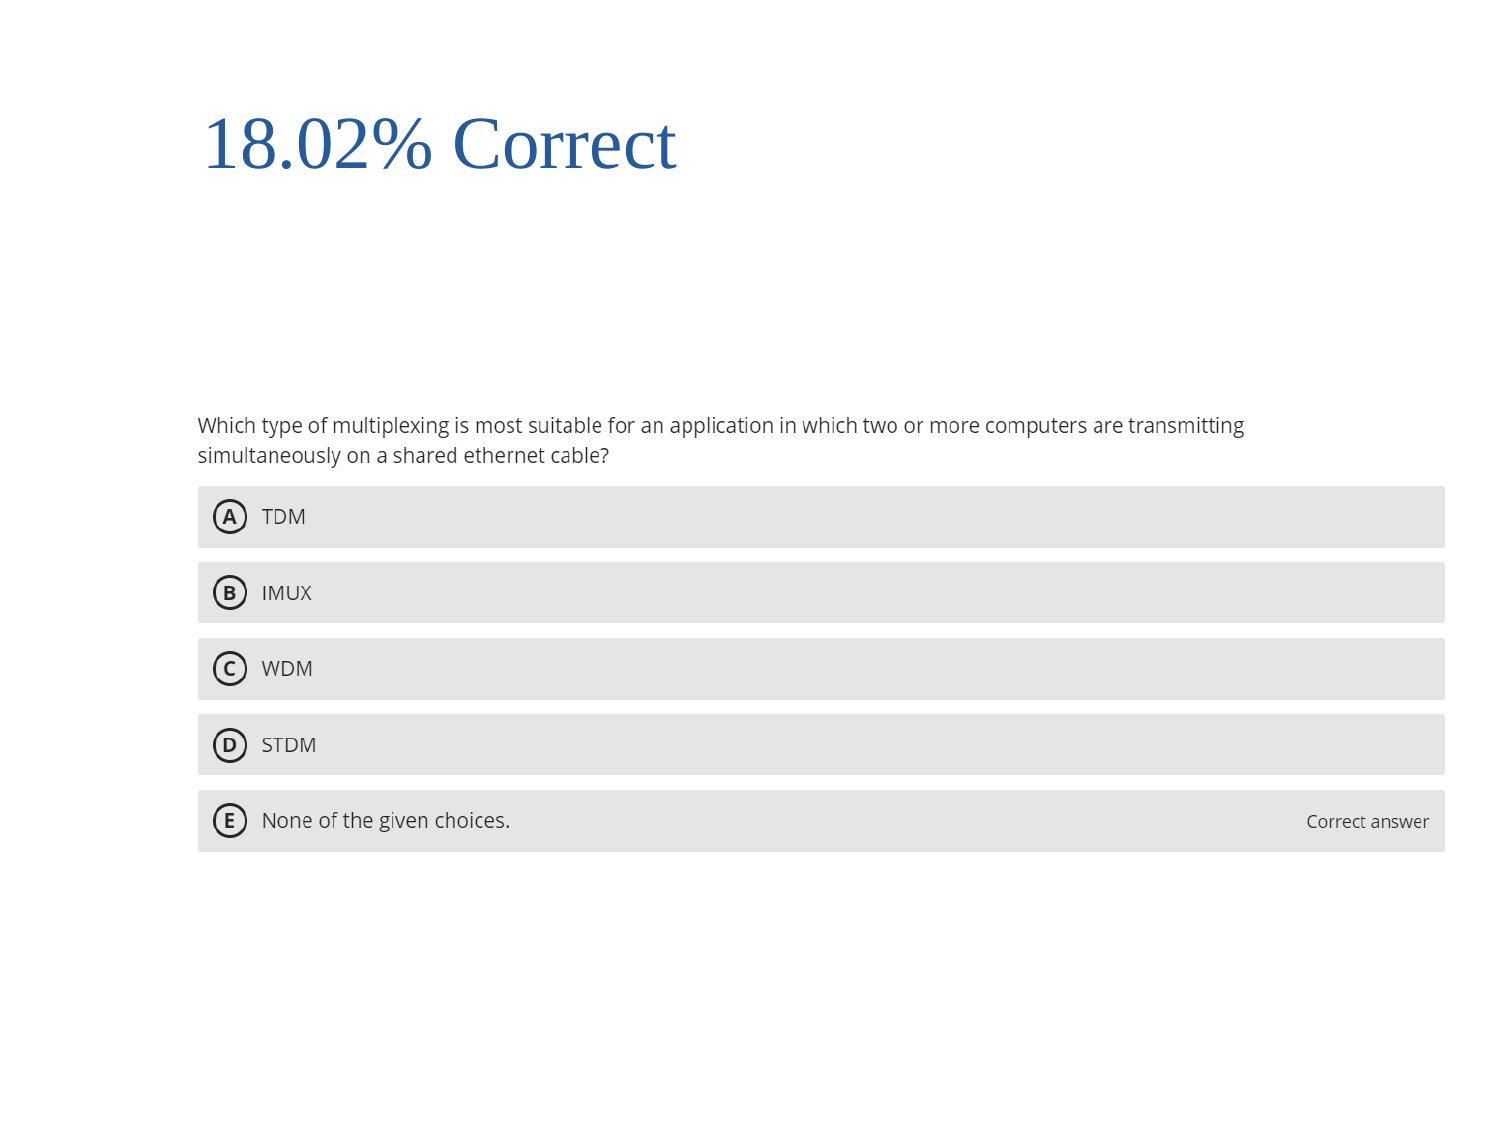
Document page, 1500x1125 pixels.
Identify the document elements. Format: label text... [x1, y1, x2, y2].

title 18.02% Correct [187, 45, 1450, 233]
picture [187, 409, 1451, 858]
